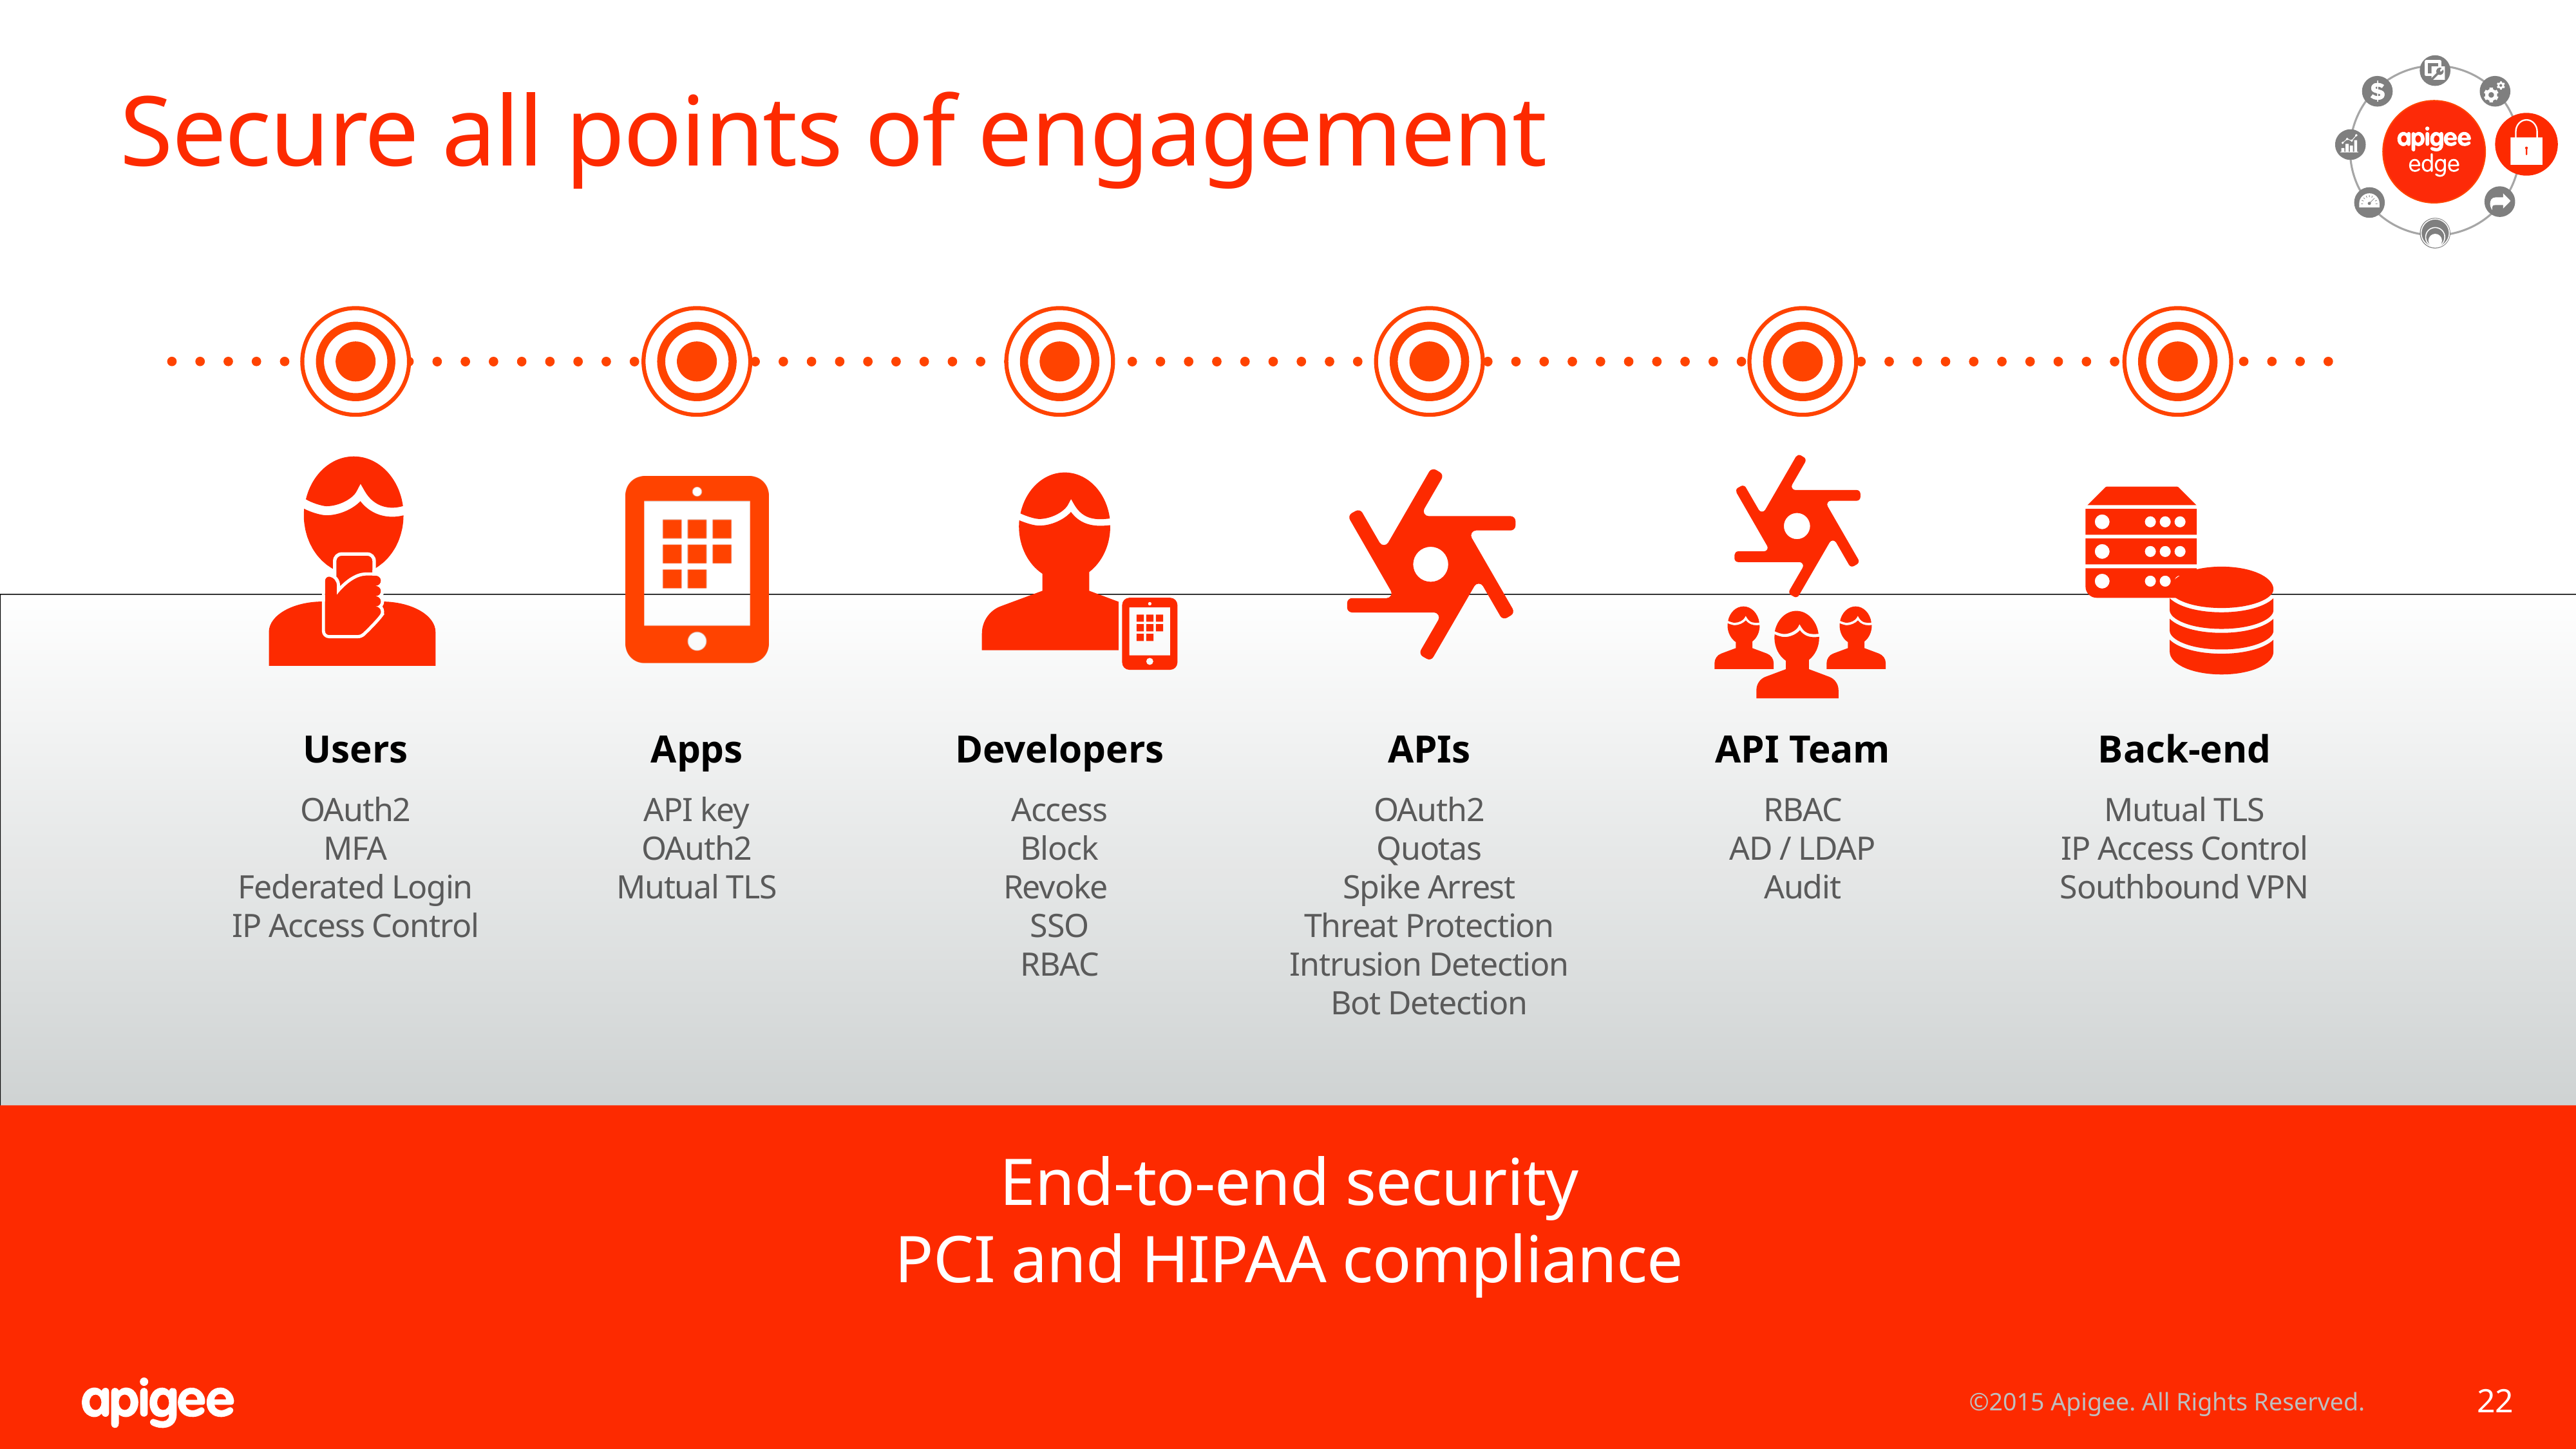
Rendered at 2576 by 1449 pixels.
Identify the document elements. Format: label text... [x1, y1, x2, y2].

text_box Access Block Revoke SSO RBAC [940, 784, 1180, 992]
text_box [1376, 308, 1483, 415]
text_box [1714, 454, 1886, 699]
list End-to-end security PCI and HIPAA compliance [0, 1131, 2576, 1224]
text_box Users [298, 719, 414, 776]
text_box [1006, 308, 1113, 415]
picture [625, 476, 769, 663]
text_box Back-end [2092, 719, 2277, 776]
text_box Mutual TLS IP Access Control Southbound VPN [2055, 784, 2314, 914]
text_box API key OAuth2 Mutual TLS [611, 784, 782, 953]
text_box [2334, 55, 2559, 249]
text_box OAuth2 Quotas Spike Arrest Threat Protection Intrusion Detection Bot Detection [1285, 784, 1574, 1030]
text_box OAuth2 MFA Federated Login IP Access Control [227, 784, 484, 953]
text_box Developers [949, 719, 1170, 776]
text_box API Team [1710, 719, 1896, 776]
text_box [981, 472, 1178, 670]
footer ©2015 Apigee. All Rights Reserved. [1565, 1364, 2382, 1442]
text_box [2124, 308, 2231, 415]
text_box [302, 308, 410, 415]
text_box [643, 308, 751, 415]
text_box [1347, 469, 1516, 659]
text_box Apps [645, 719, 748, 776]
text_box RBAC AD / LDAP Audit [1725, 784, 1881, 914]
title Secure all points of engagement [100, 55, 2298, 199]
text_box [2085, 486, 2274, 675]
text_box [269, 456, 436, 667]
slide_number 22 [2403, 1363, 2533, 1441]
text_box APIs [1382, 719, 1477, 776]
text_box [1749, 308, 1857, 415]
